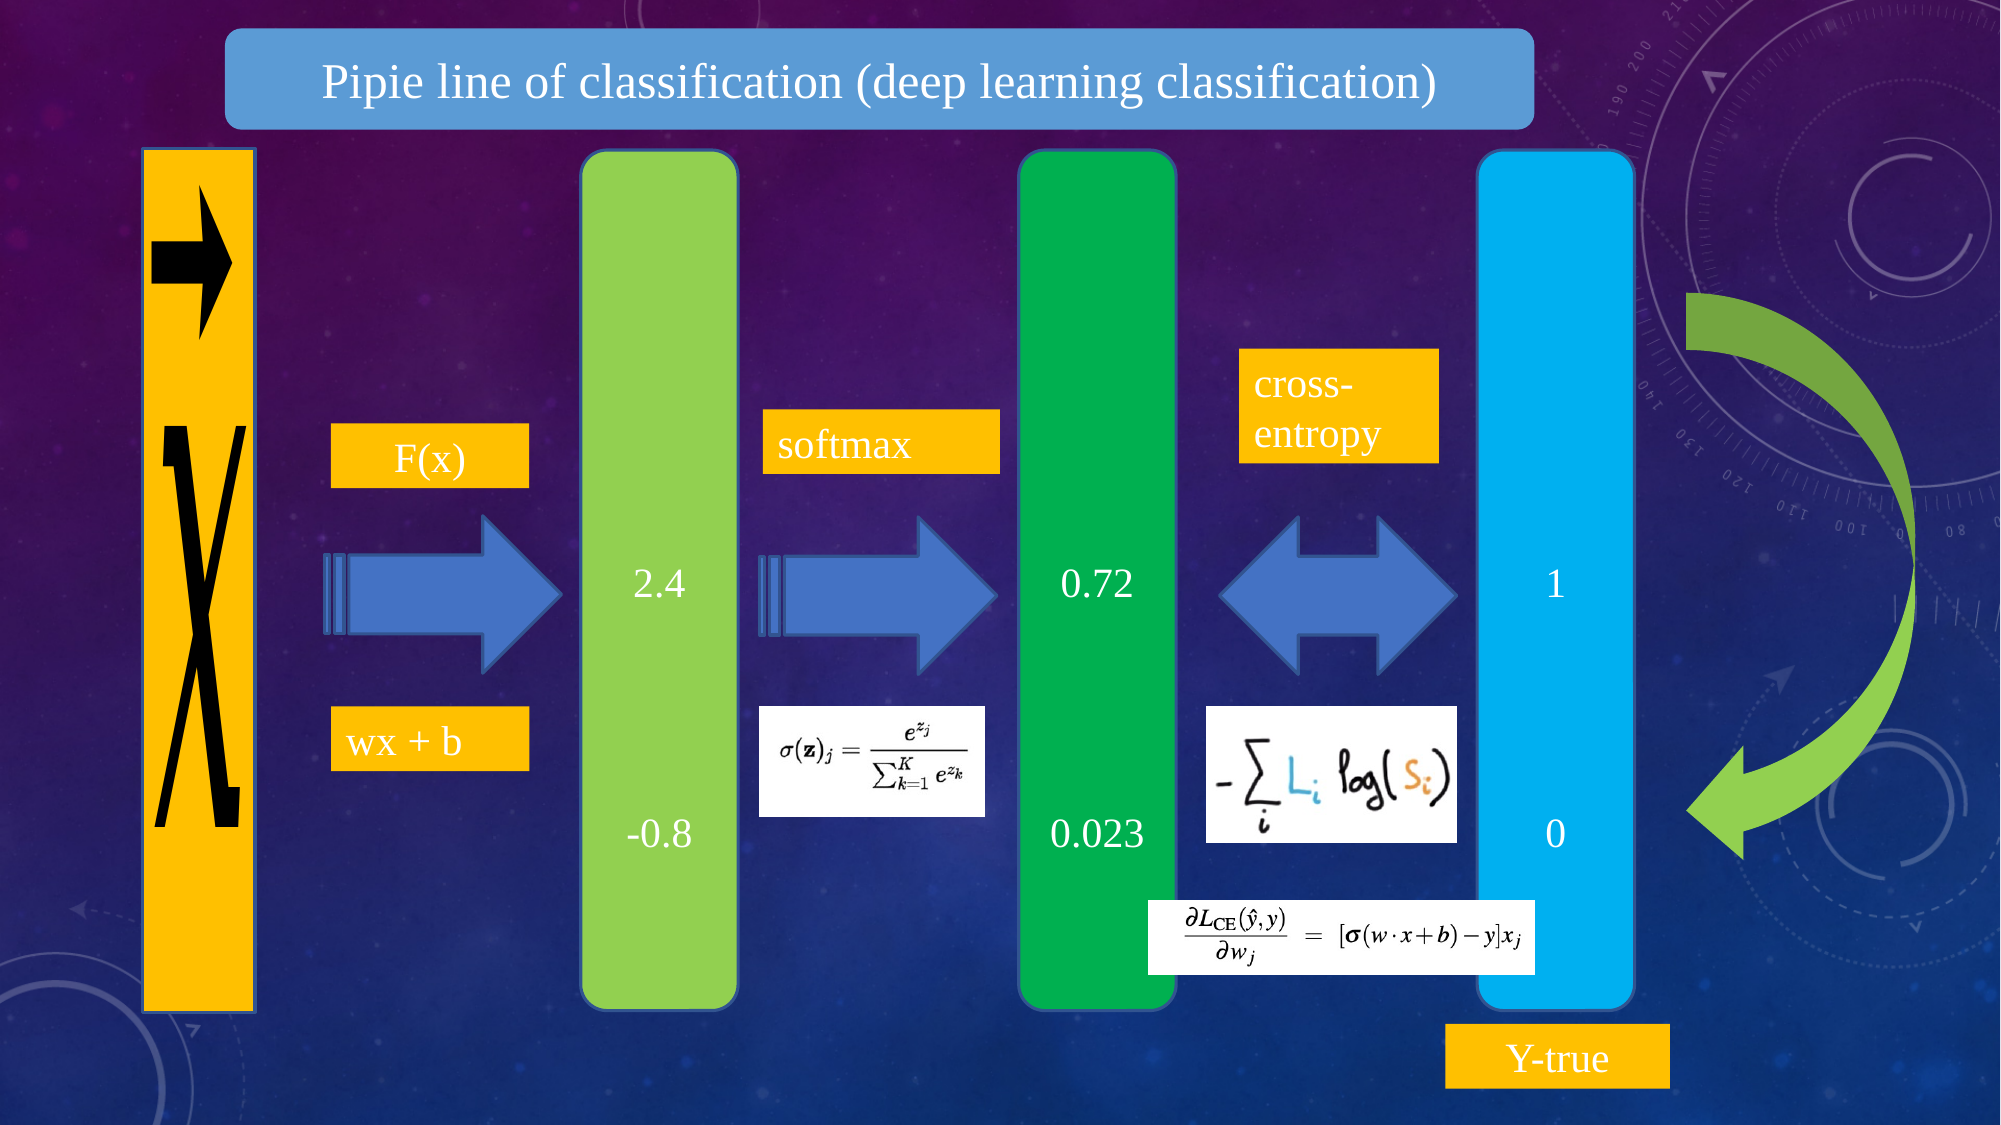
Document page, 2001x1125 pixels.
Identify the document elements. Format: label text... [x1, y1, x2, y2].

text_box [1684, 291, 1917, 862]
picture [0, 0, 2001, 1125]
text_box softmax [762, 409, 1000, 474]
text_box [758, 555, 766, 637]
text_box [782, 515, 999, 676]
text_box [347, 514, 563, 675]
text_box [1218, 515, 1458, 676]
text_box wx + b [331, 706, 530, 772]
text_box Y-true [1445, 1023, 1670, 1089]
text_box F(x) [330, 423, 530, 489]
text_box [768, 555, 781, 637]
text_box cross-entropy [1239, 348, 1439, 464]
text_box [323, 553, 331, 635]
text_box Pipie line of classification (deep learning classification) [224, 28, 1535, 130]
text_box [333, 553, 346, 635]
